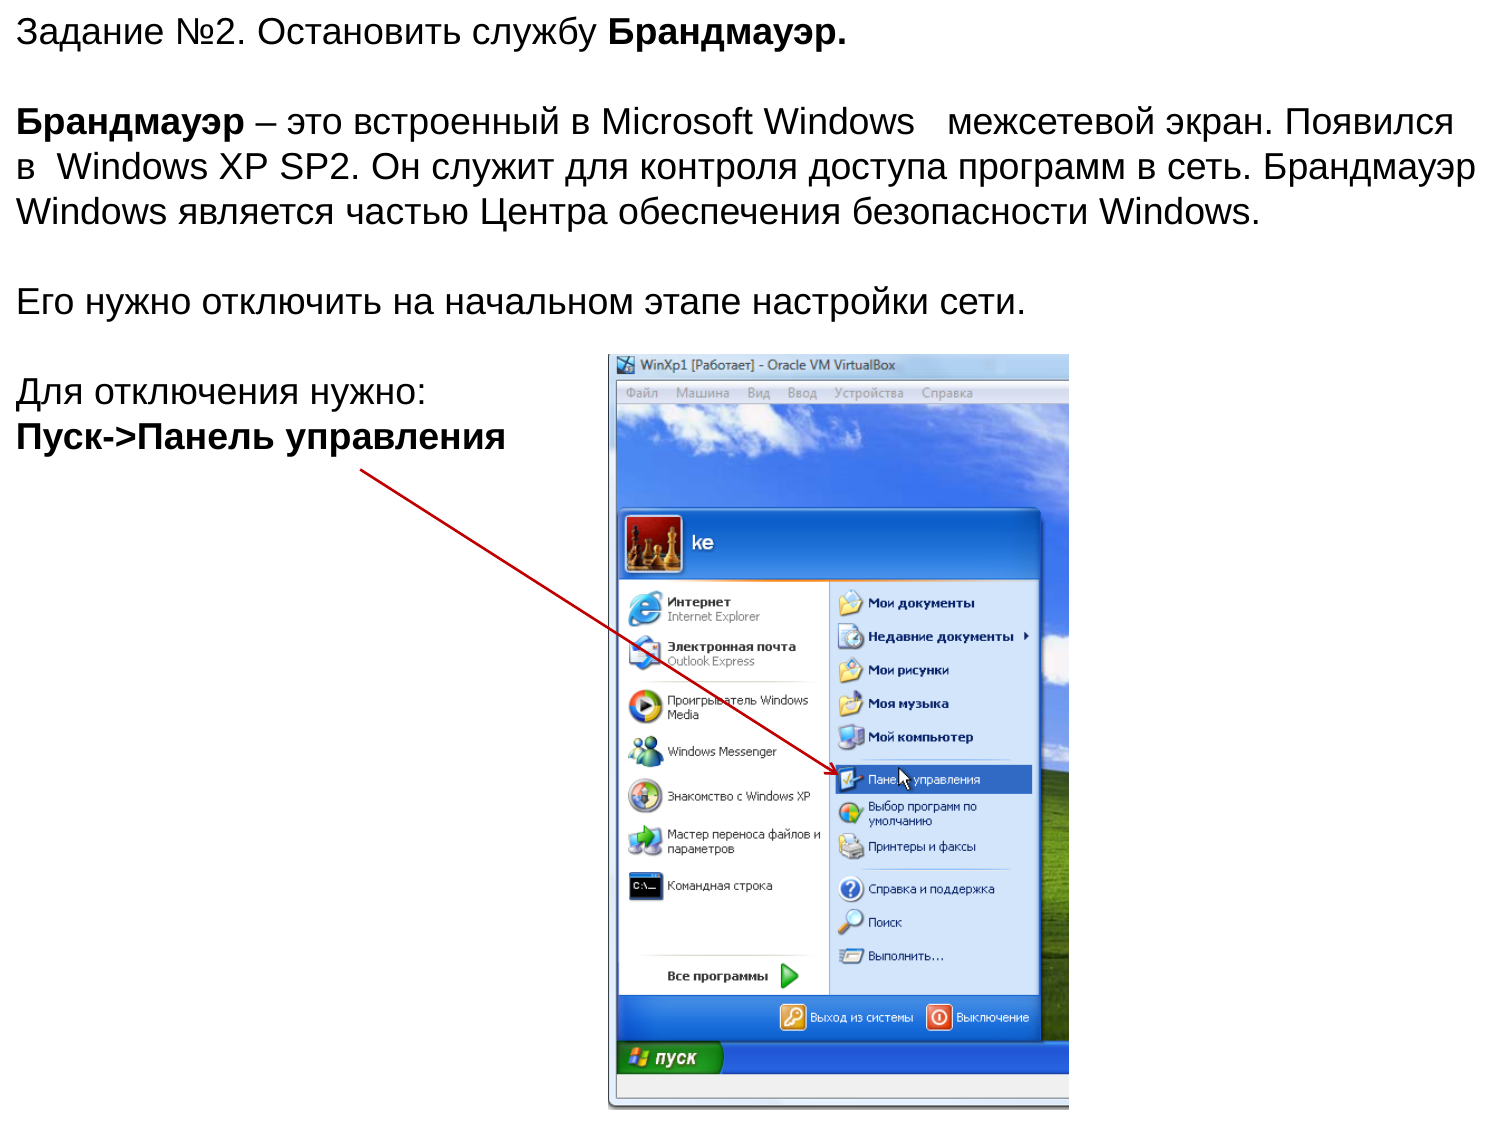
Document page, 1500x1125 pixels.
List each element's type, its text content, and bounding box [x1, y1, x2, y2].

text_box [359, 469, 839, 776]
picture [608, 354, 1070, 1110]
text_box Задание №2. Остановить службу Брандмауэр. Брандмауэр – это встроенный в Microsoft Windows межсетевой экран. Появился в Windows XP SP2. Он служит для контроля доступа программ в сеть. Брандмауэр Windows является частью Центра обеспечения безопасности Windows. Его нужно отключить на начальном этапе настройки сети. Для отключения нужно: Пуск->Панель управления [1, 0, 1500, 465]
